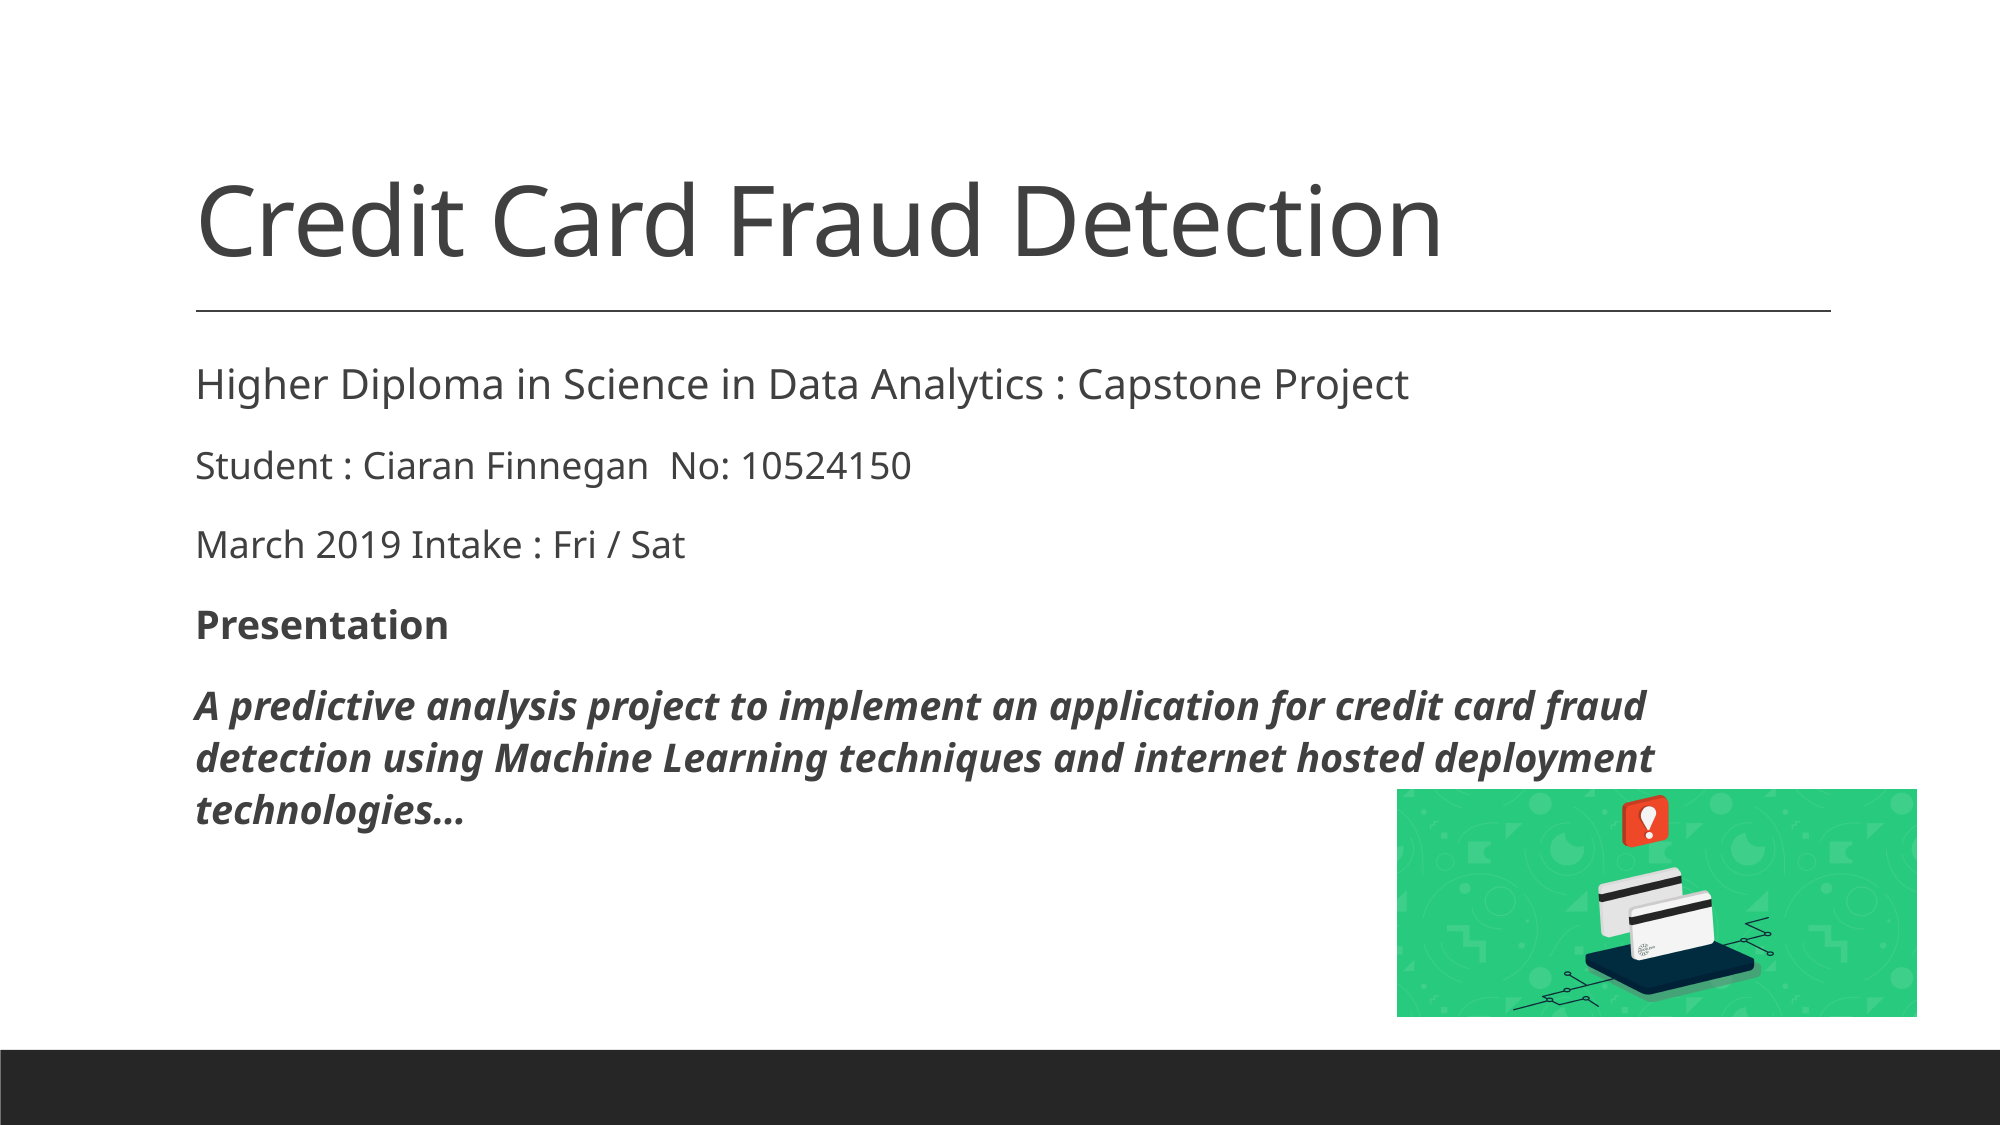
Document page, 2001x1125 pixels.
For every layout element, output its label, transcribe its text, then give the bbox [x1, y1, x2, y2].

list Higher Diploma in Science in Data Analytics : Capstone Project Student : Ciaran Finnegan No: 10524150 March 2019 Intake : Fri / Sat Presentation A predictive analysis project to implement an application for credit card fraud detection using Machine Learning techniques and internet hosted deployment technologies… [180, 345, 1830, 963]
picture [1397, 789, 1918, 1017]
title Credit Card Fraud Detection [180, 47, 1830, 285]
